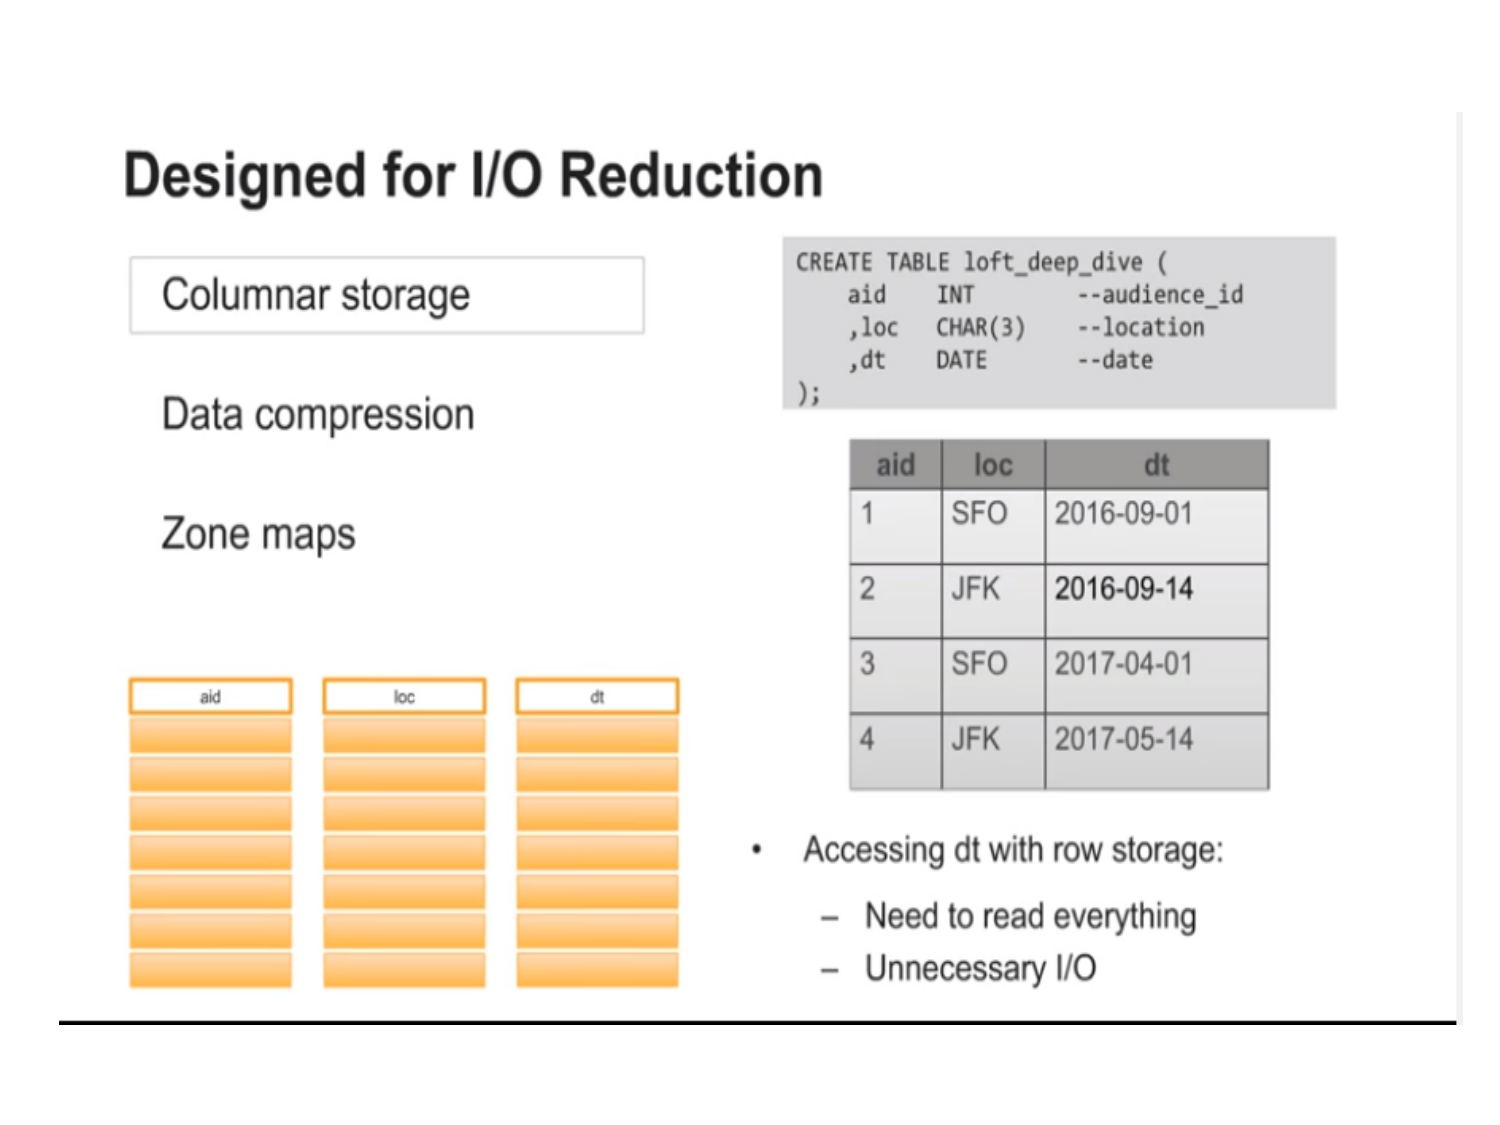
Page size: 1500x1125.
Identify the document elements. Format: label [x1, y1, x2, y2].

picture [59, 112, 1463, 1026]
